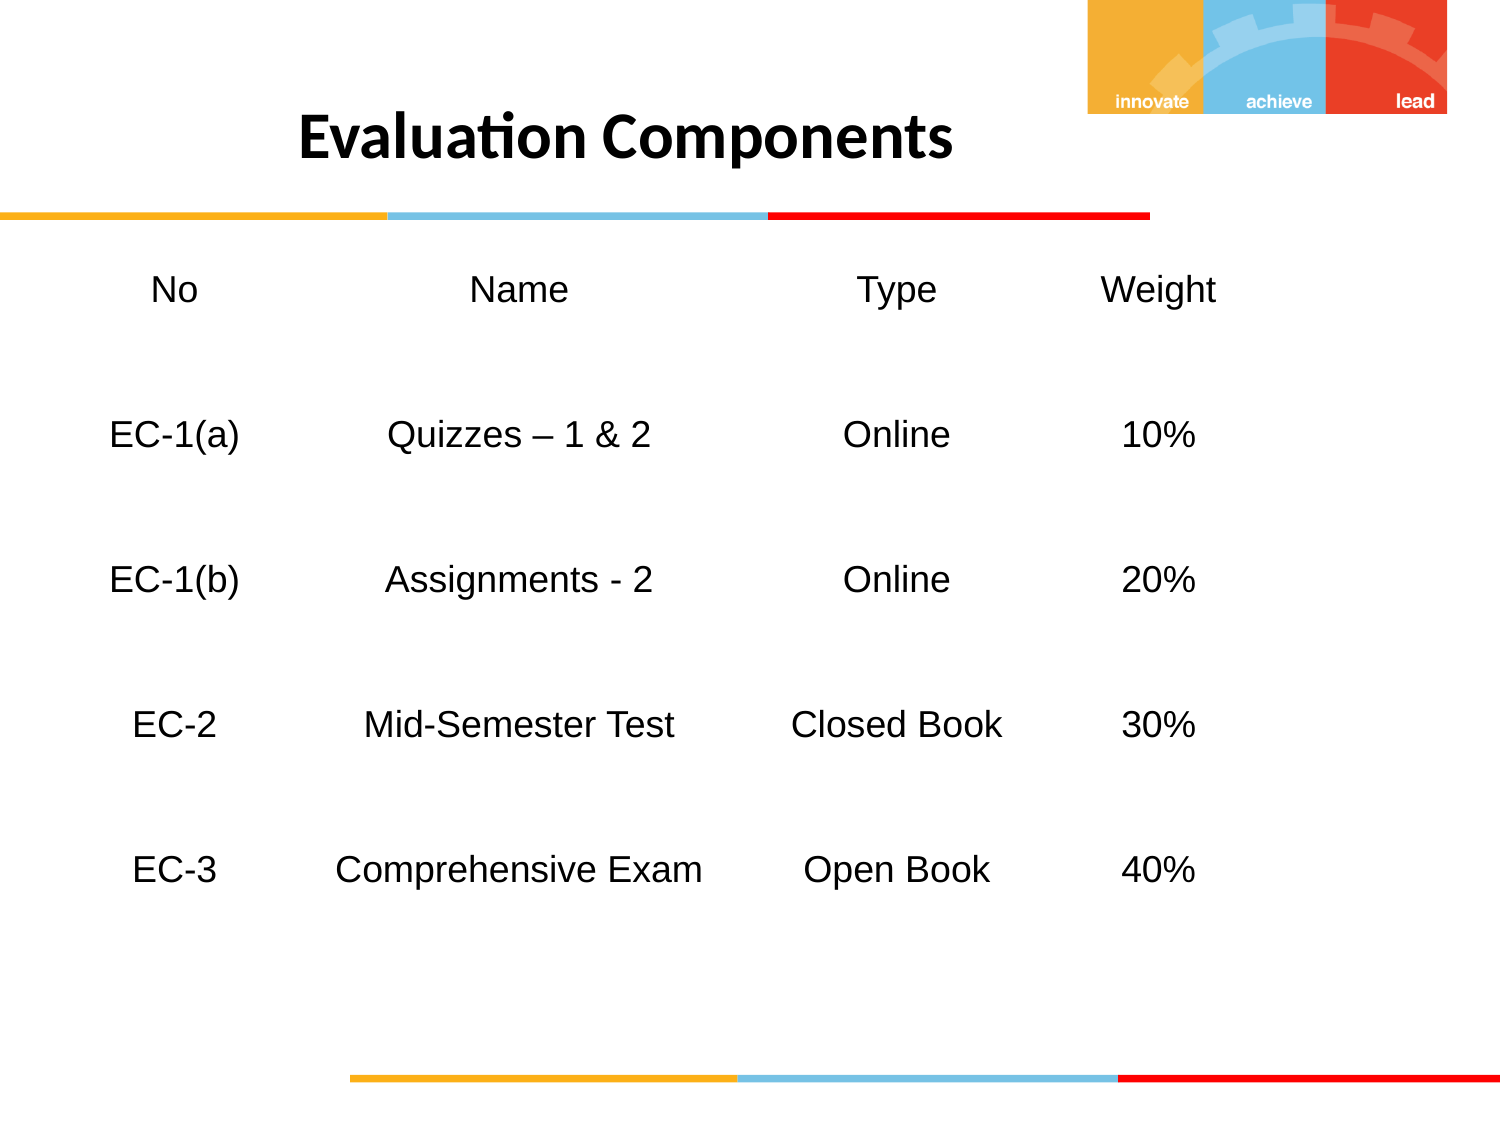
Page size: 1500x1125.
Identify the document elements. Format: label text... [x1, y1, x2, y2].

table_cell Online [753, 408, 1044, 552]
table_cell 40% [1045, 843, 1274, 987]
table_cell Mid-Semester Test [290, 698, 751, 842]
table_cell Online [753, 553, 1044, 697]
picture [1087, 0, 1448, 114]
table_cell Assignments - 2 [290, 553, 751, 697]
table_header No [63, 263, 288, 407]
table_header Weight [1045, 263, 1274, 407]
table_cell EC-2 [63, 698, 288, 842]
table_cell 10% [1045, 408, 1274, 552]
table_cell Comprehensive Exam [290, 843, 751, 987]
title Evaluation Components [137, 62, 1132, 202]
table_cell EC-3 [63, 843, 288, 987]
table_header Type [753, 263, 1044, 407]
table_cell Quizzes – 1 & 2 [290, 408, 751, 552]
table_cell Open Book [753, 843, 1044, 987]
table_cell EC-1(a) [63, 408, 288, 552]
table_cell Closed Book [753, 698, 1044, 842]
table_cell 20% [1045, 553, 1274, 697]
table_header Name [290, 263, 751, 407]
table_cell 30% [1045, 698, 1274, 842]
table_cell EC-1(b) [63, 553, 288, 697]
